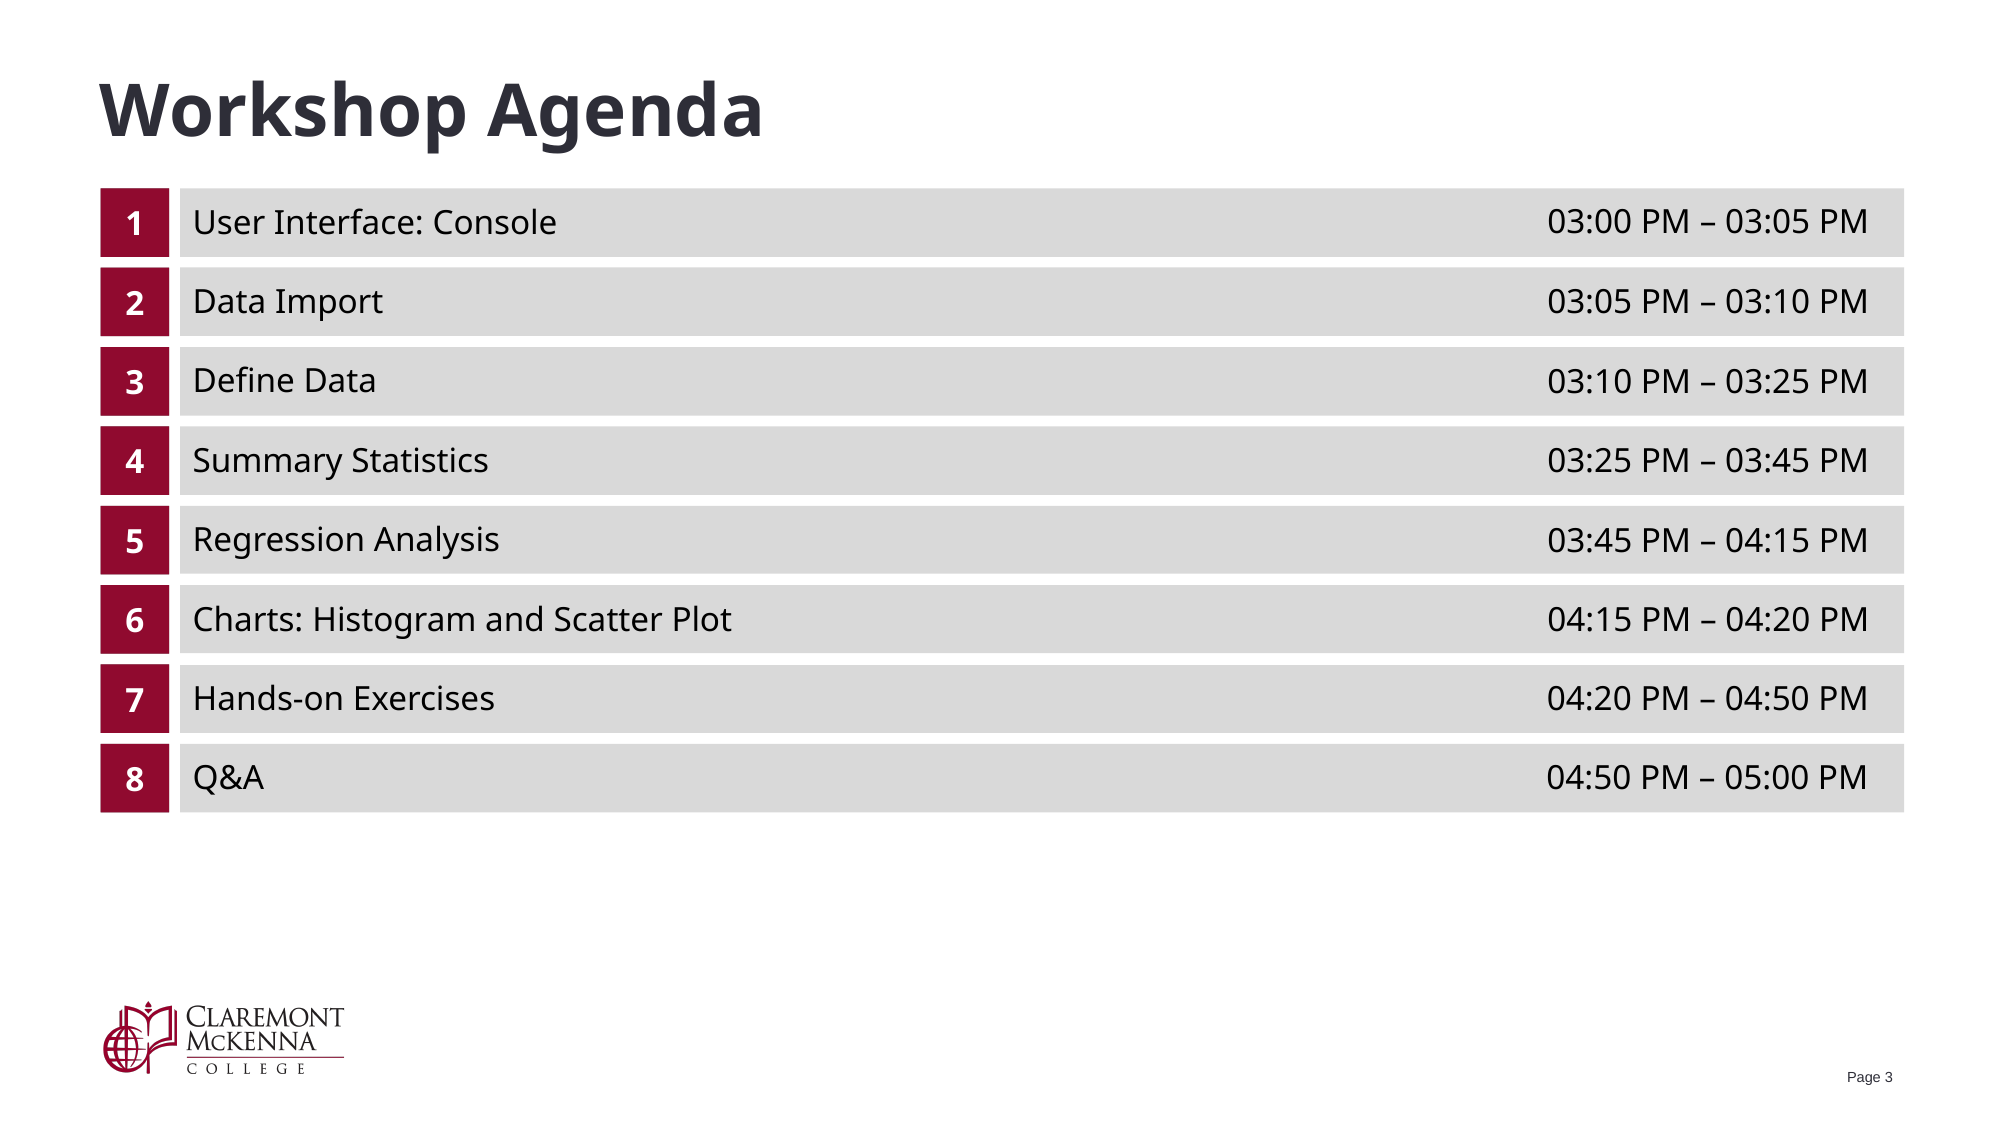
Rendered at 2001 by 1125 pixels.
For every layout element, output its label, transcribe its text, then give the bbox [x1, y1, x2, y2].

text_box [100, 187, 1905, 813]
title Workshop Agenda [99, 51, 1563, 152]
